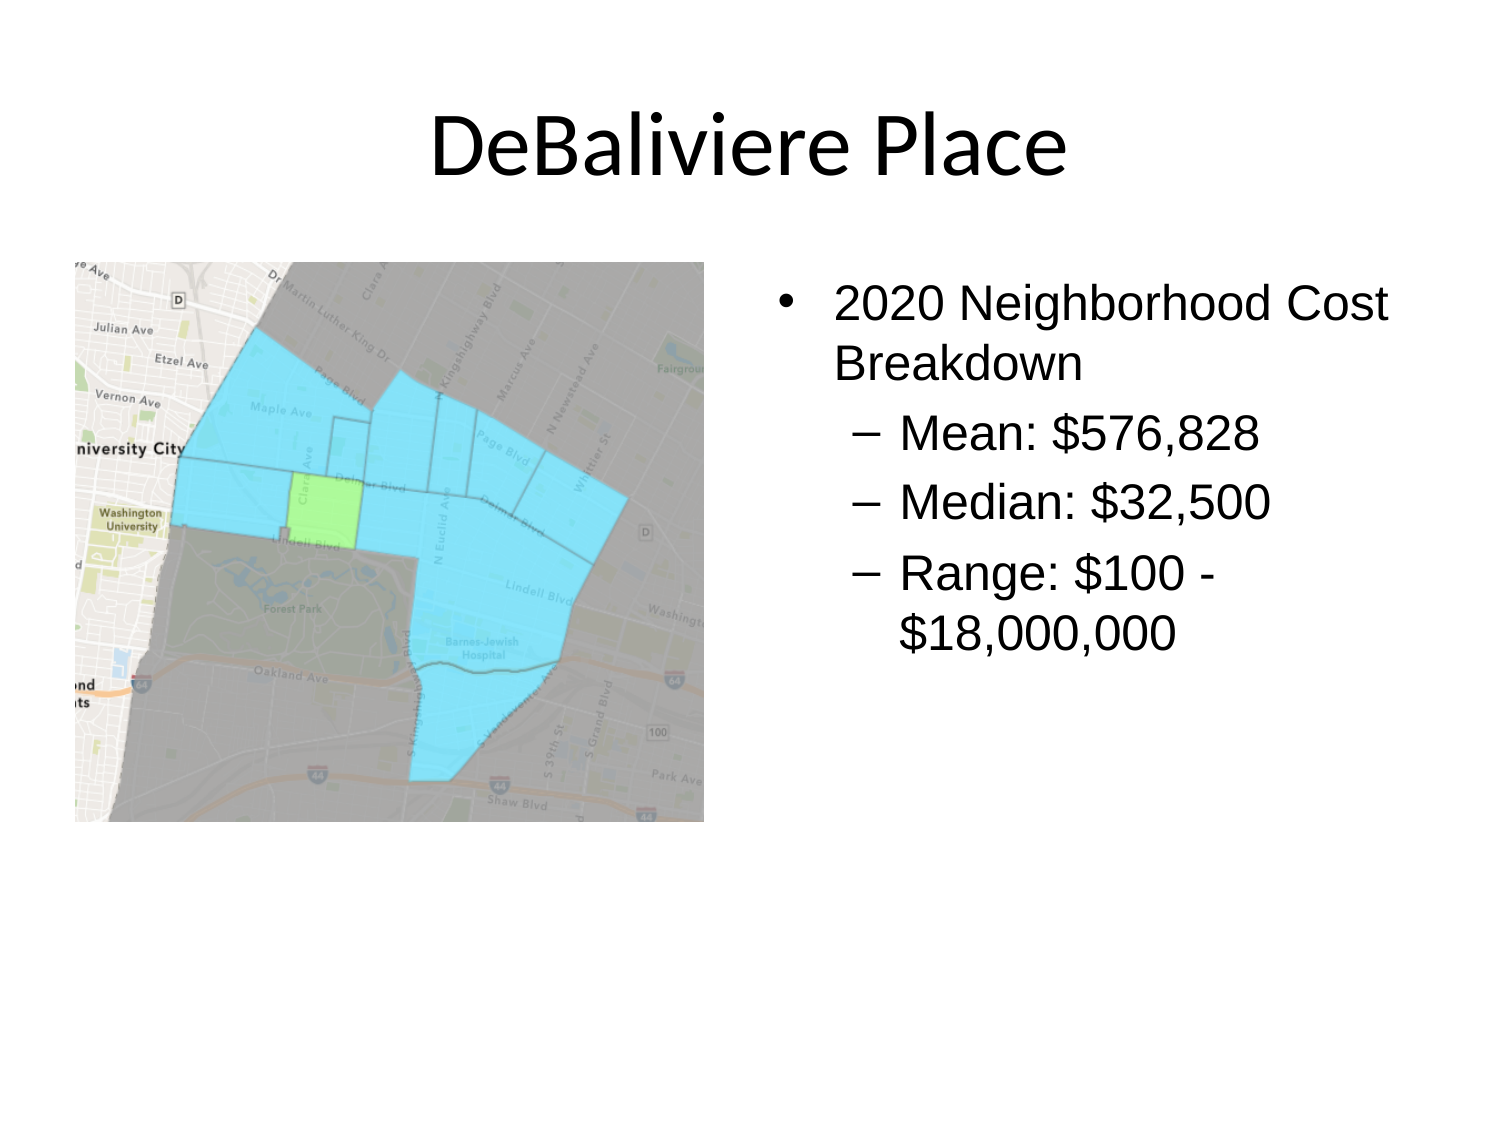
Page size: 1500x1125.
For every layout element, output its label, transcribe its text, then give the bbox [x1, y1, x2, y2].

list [74, 262, 704, 823]
list 2020 Neighborhood Cost Breakdown Mean: $576,828 Median: $32,500 Range: $100 - $18,000,000 [762, 262, 1425, 1005]
title DeBaliviere Place [75, 45, 1425, 233]
